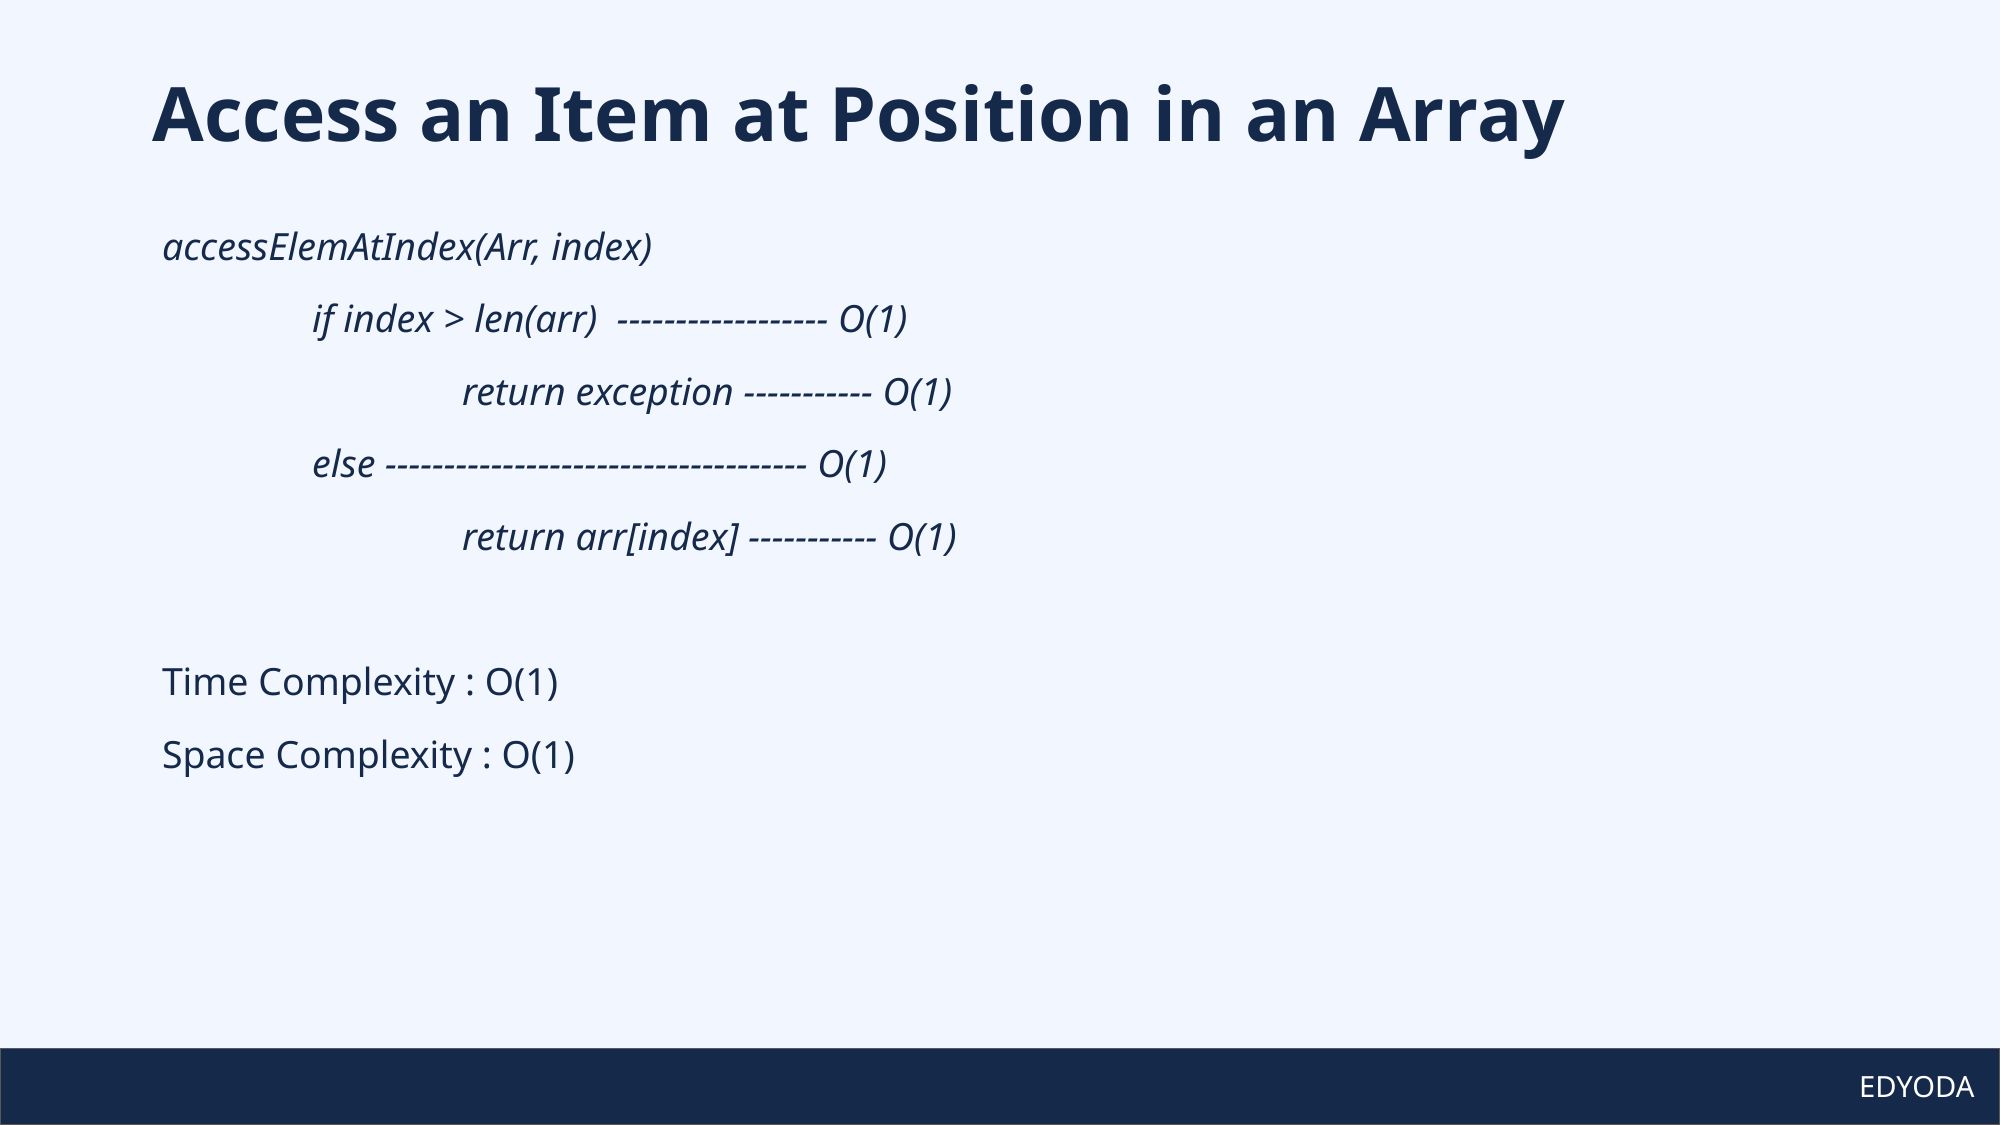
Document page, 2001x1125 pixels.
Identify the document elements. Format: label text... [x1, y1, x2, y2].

text_box EDYODA [1844, 1053, 2000, 1119]
title Access an Item at Position in an Array [137, 62, 1863, 171]
text_box [0, 1048, 2000, 1125]
list accessElemAtIndex(Arr, index) if index > len(arr) ------------------ O(1) return exception ----------- O(1) else ------------------------------------ O(1) return arr[index] ----------- O(1) Time Complexity : O(1) Space Complexity : O(1) [146, 208, 1872, 1005]
